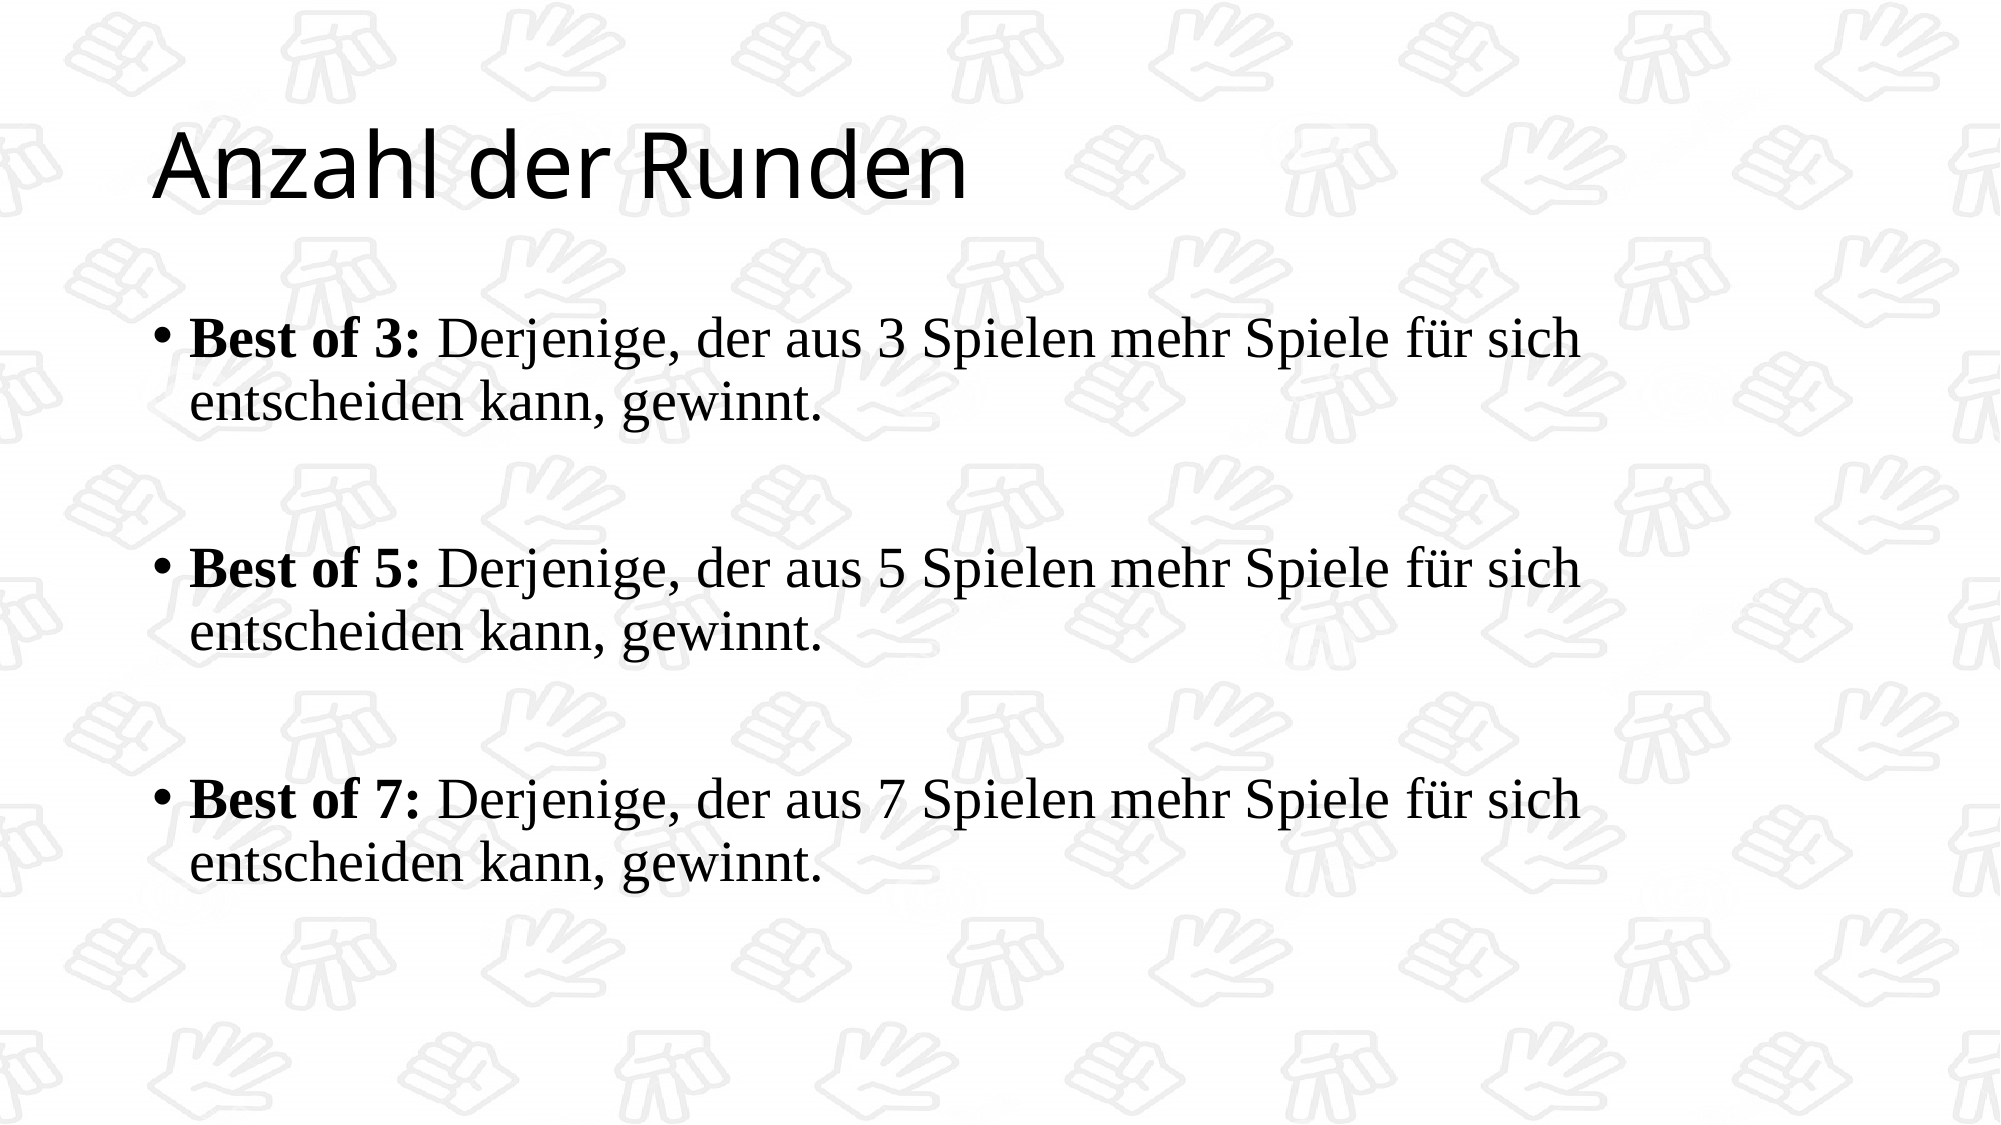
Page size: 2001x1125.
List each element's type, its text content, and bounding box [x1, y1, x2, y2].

title Anzahl der Runden [137, 59, 1863, 278]
list Best of 3: Derjenige, der aus 3 Spielen mehr Spiele für sich entscheiden kann, gewinnt. Best of 5: Derjenige, der aus 5 Spielen mehr Spiele für sich entscheiden kann, gewinnt. Best of 7: Derjenige, der aus 7 Spielen mehr Spiele für sich entscheiden kann, gewinnt. [137, 299, 1863, 1014]
